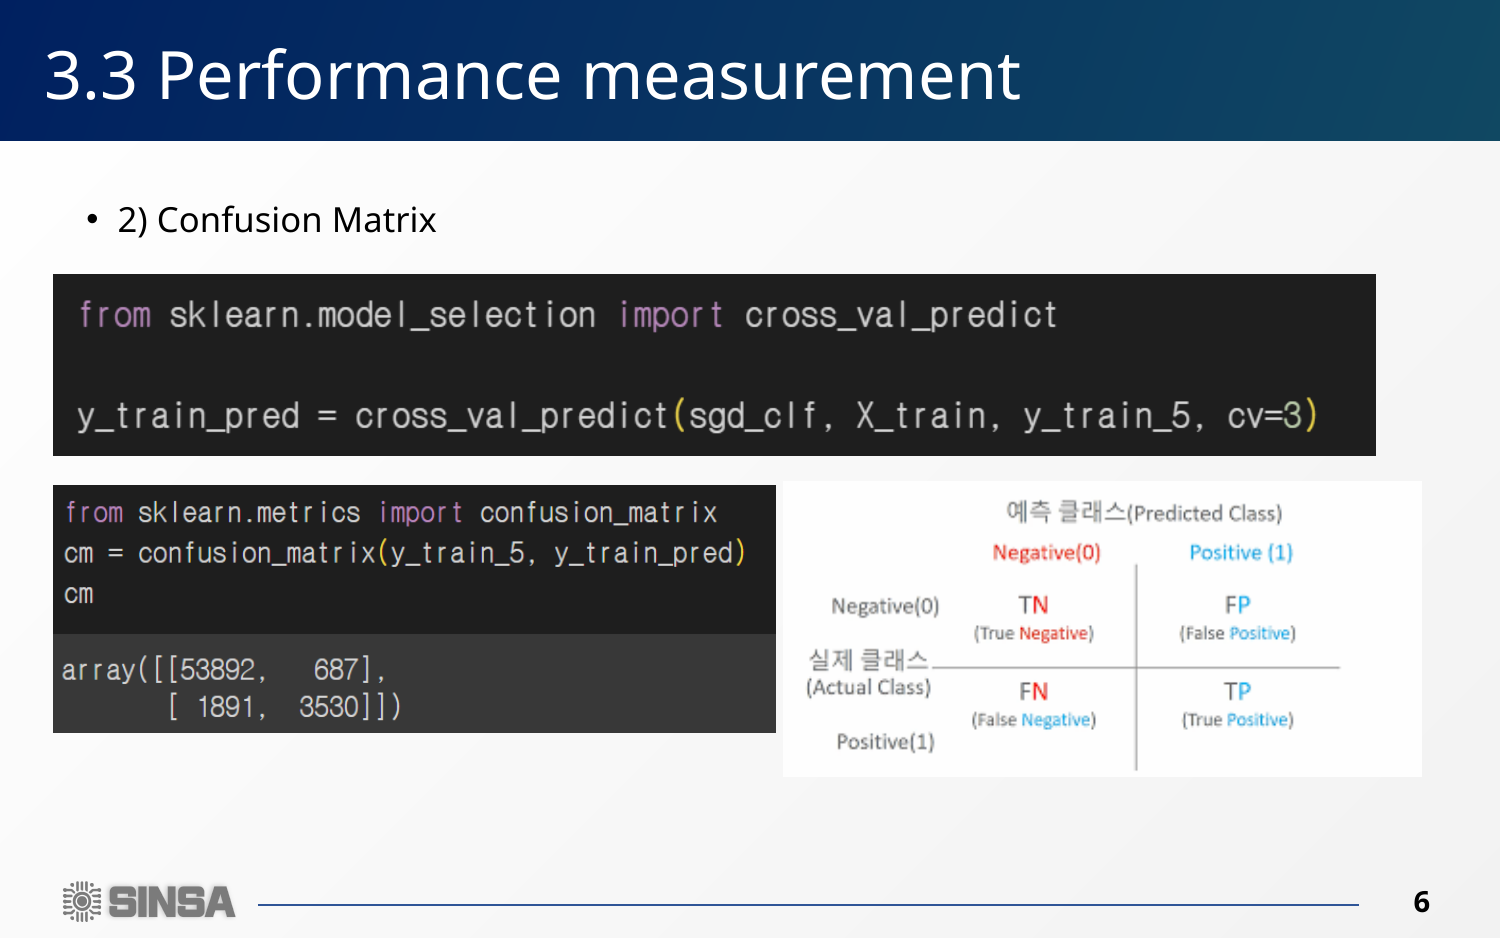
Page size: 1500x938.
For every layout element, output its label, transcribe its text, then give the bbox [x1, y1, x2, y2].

list 2) Confusion Matrix [71, 173, 1429, 831]
picture [53, 274, 1376, 456]
title 3.3 Performance measurement [0, 0, 1500, 157]
slide_number 6 [1335, 875, 1445, 926]
picture [783, 481, 1422, 777]
picture [53, 485, 776, 733]
